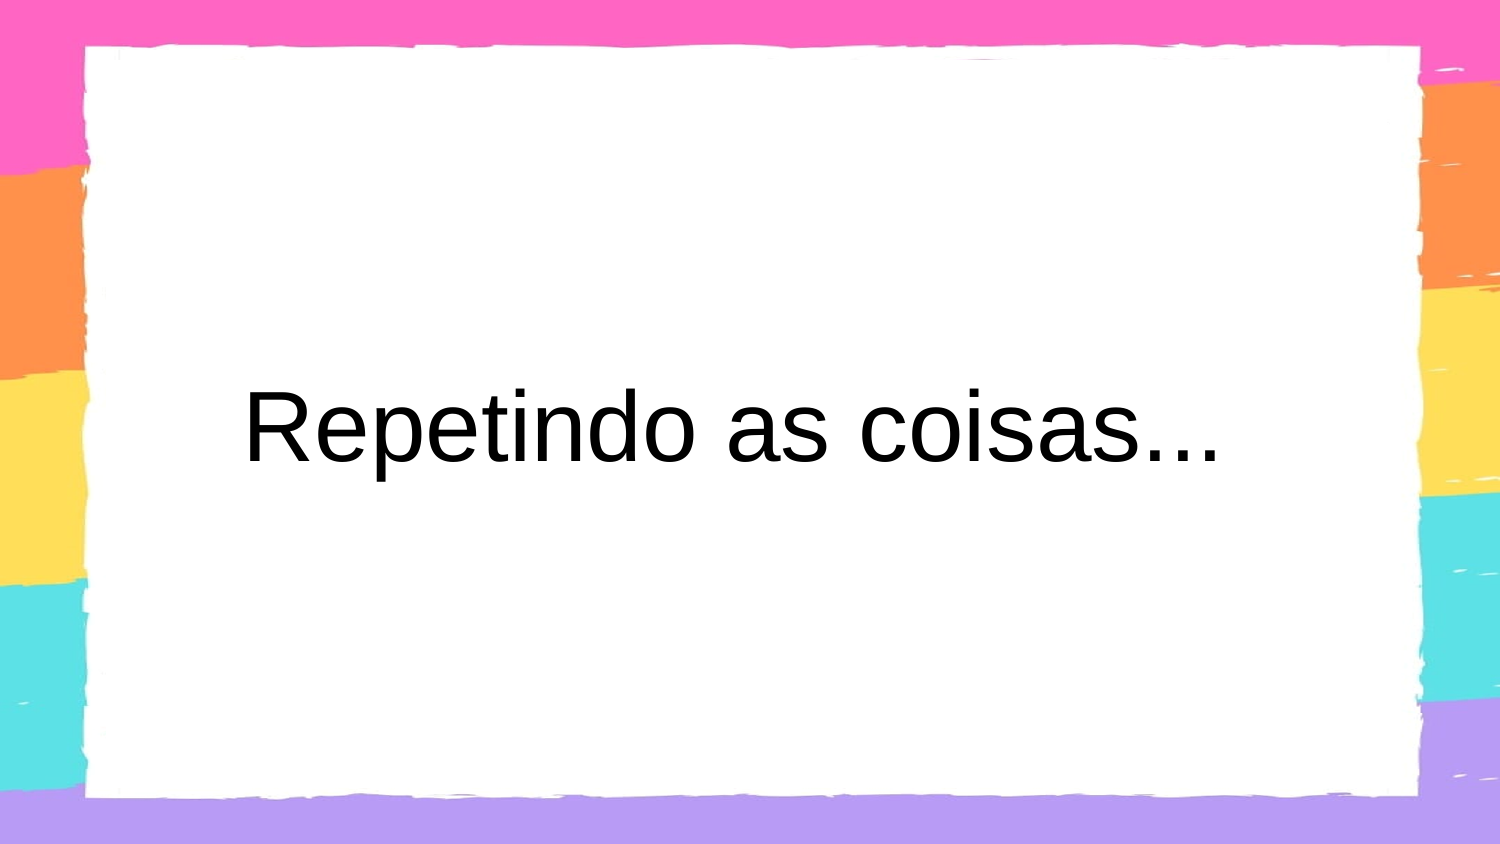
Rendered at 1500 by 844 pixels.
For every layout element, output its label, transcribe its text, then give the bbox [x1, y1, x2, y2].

title Repetindo as coisas... [227, 326, 1273, 518]
picture [0, 0, 1500, 844]
